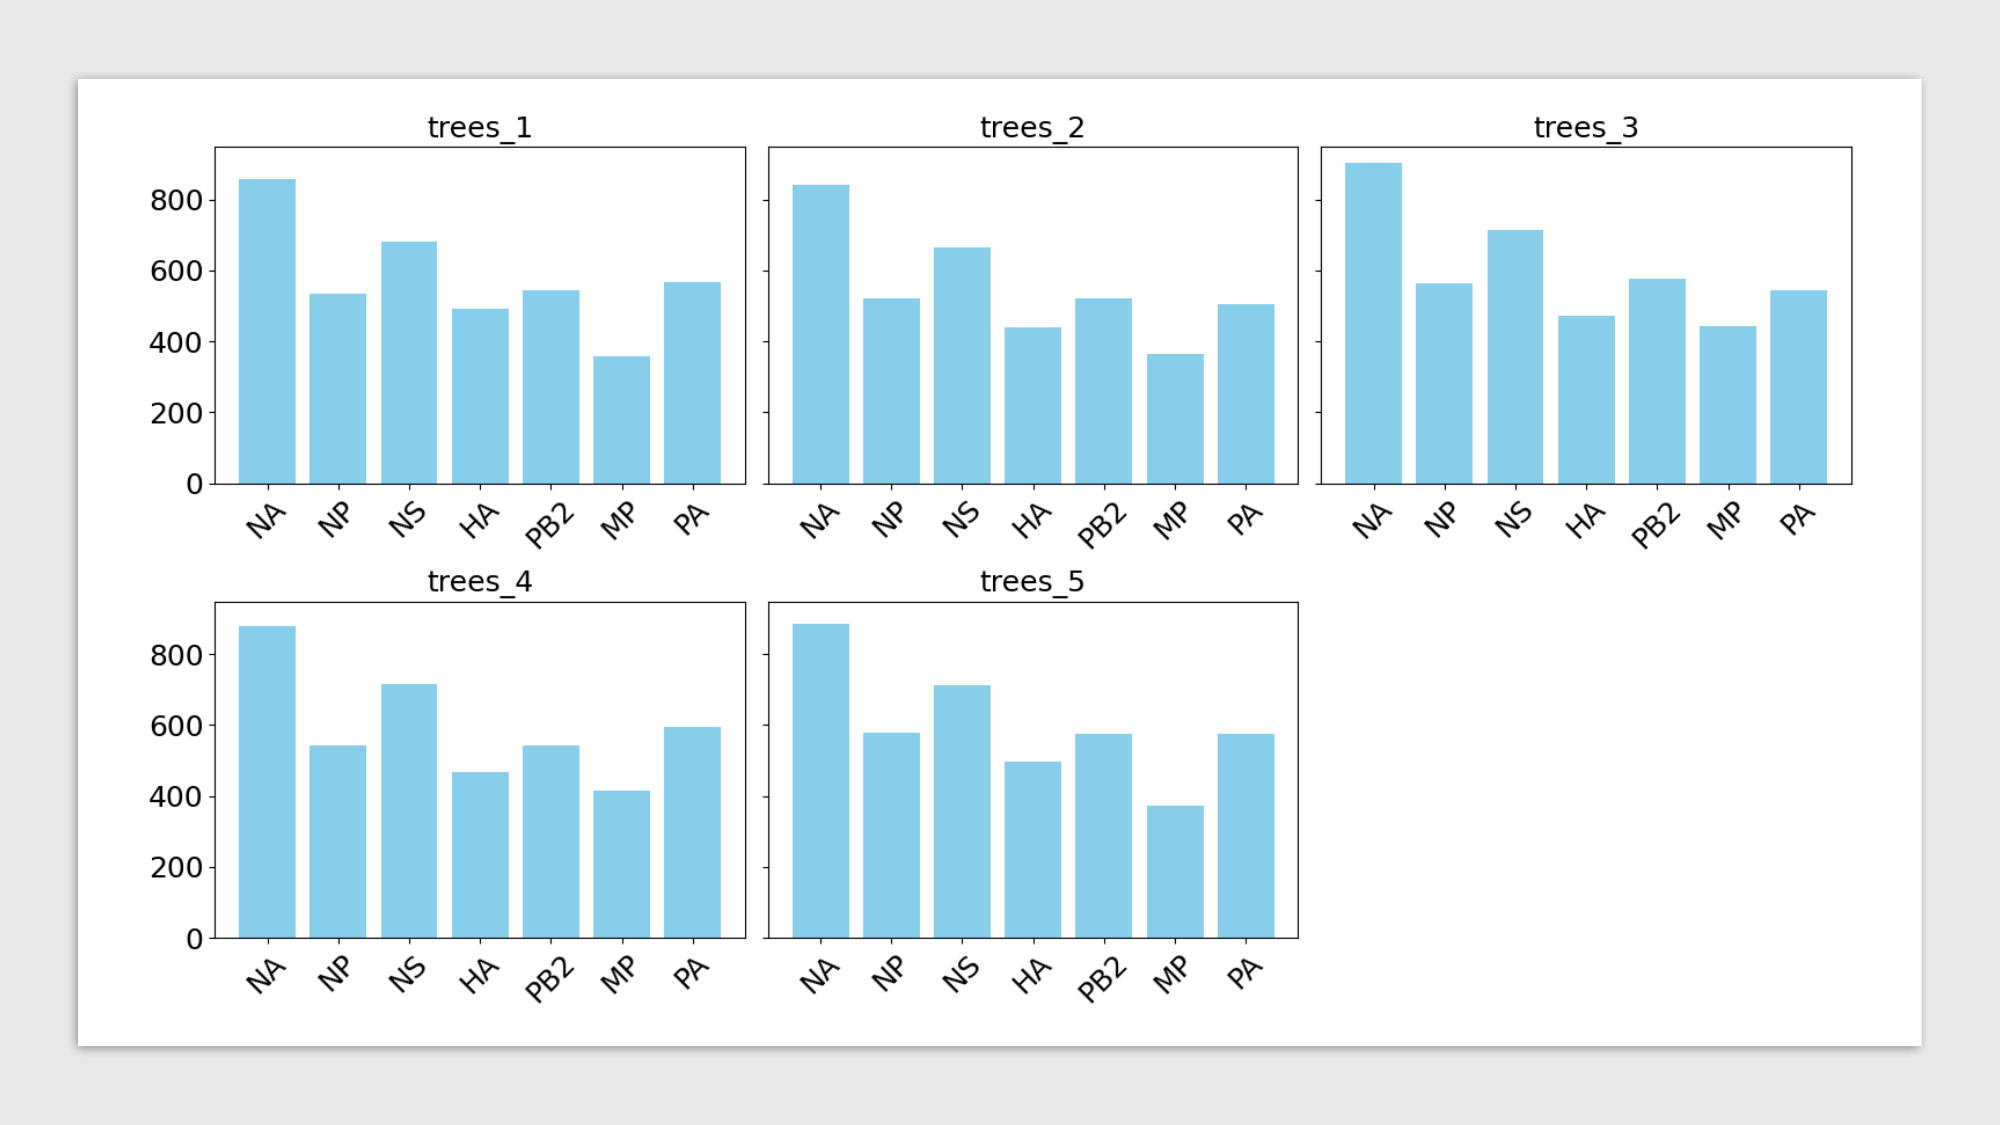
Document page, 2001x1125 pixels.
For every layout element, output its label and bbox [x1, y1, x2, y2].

text_box [0, 0, 2000, 1125]
list [137, 104, 1863, 1020]
text_box [77, 77, 1923, 1048]
